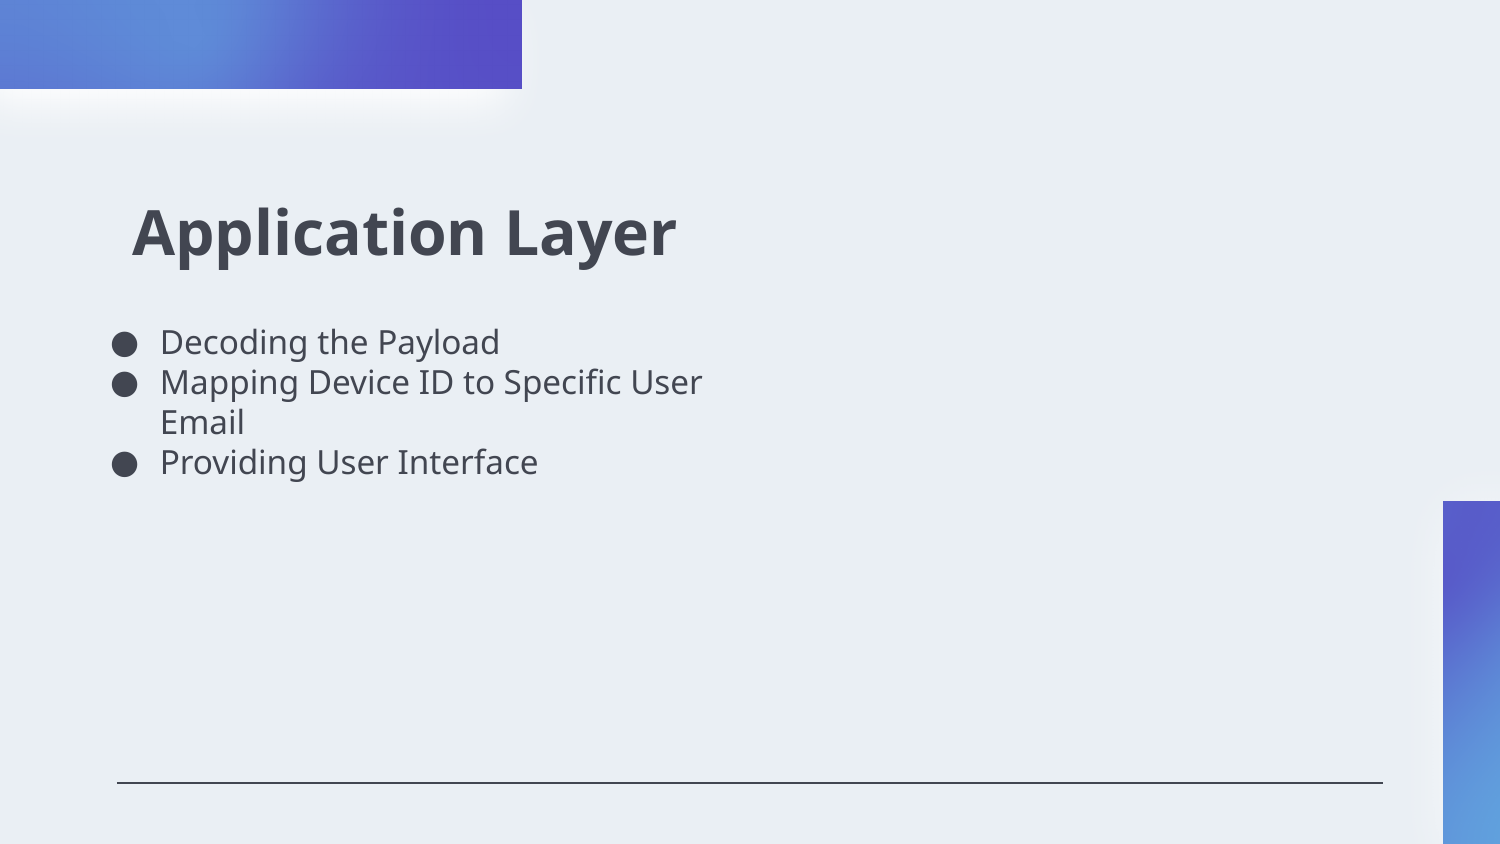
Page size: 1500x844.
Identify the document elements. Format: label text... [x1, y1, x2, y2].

subtitle Decoding the Payload Mapping Device ID to Specific User Email Providing User Interface [69, 306, 798, 684]
picture [0, 0, 522, 89]
picture [1443, 501, 1500, 844]
title Application Layer [116, 188, 798, 283]
